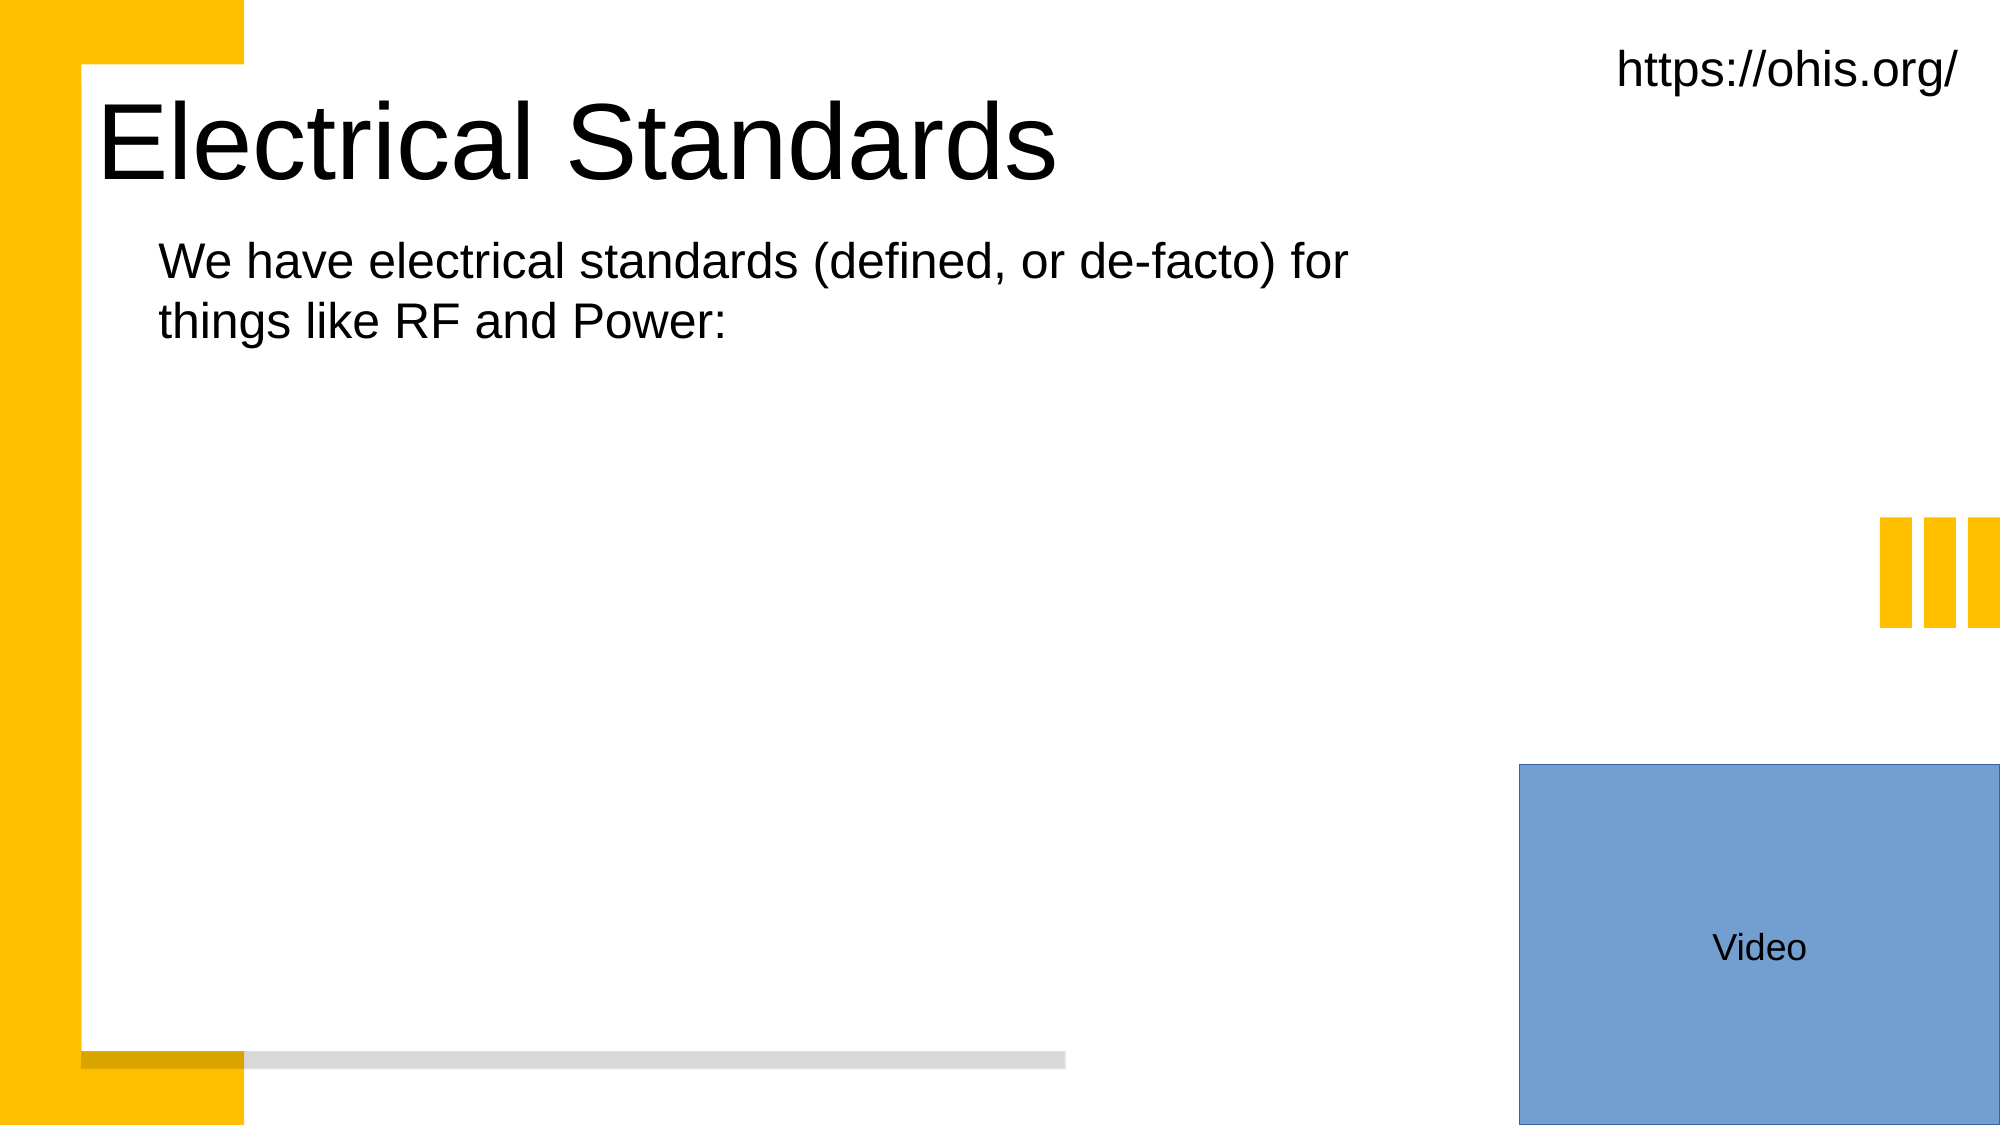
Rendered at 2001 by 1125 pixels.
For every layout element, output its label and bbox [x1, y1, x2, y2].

text_box [0, 0, 2000, 1125]
